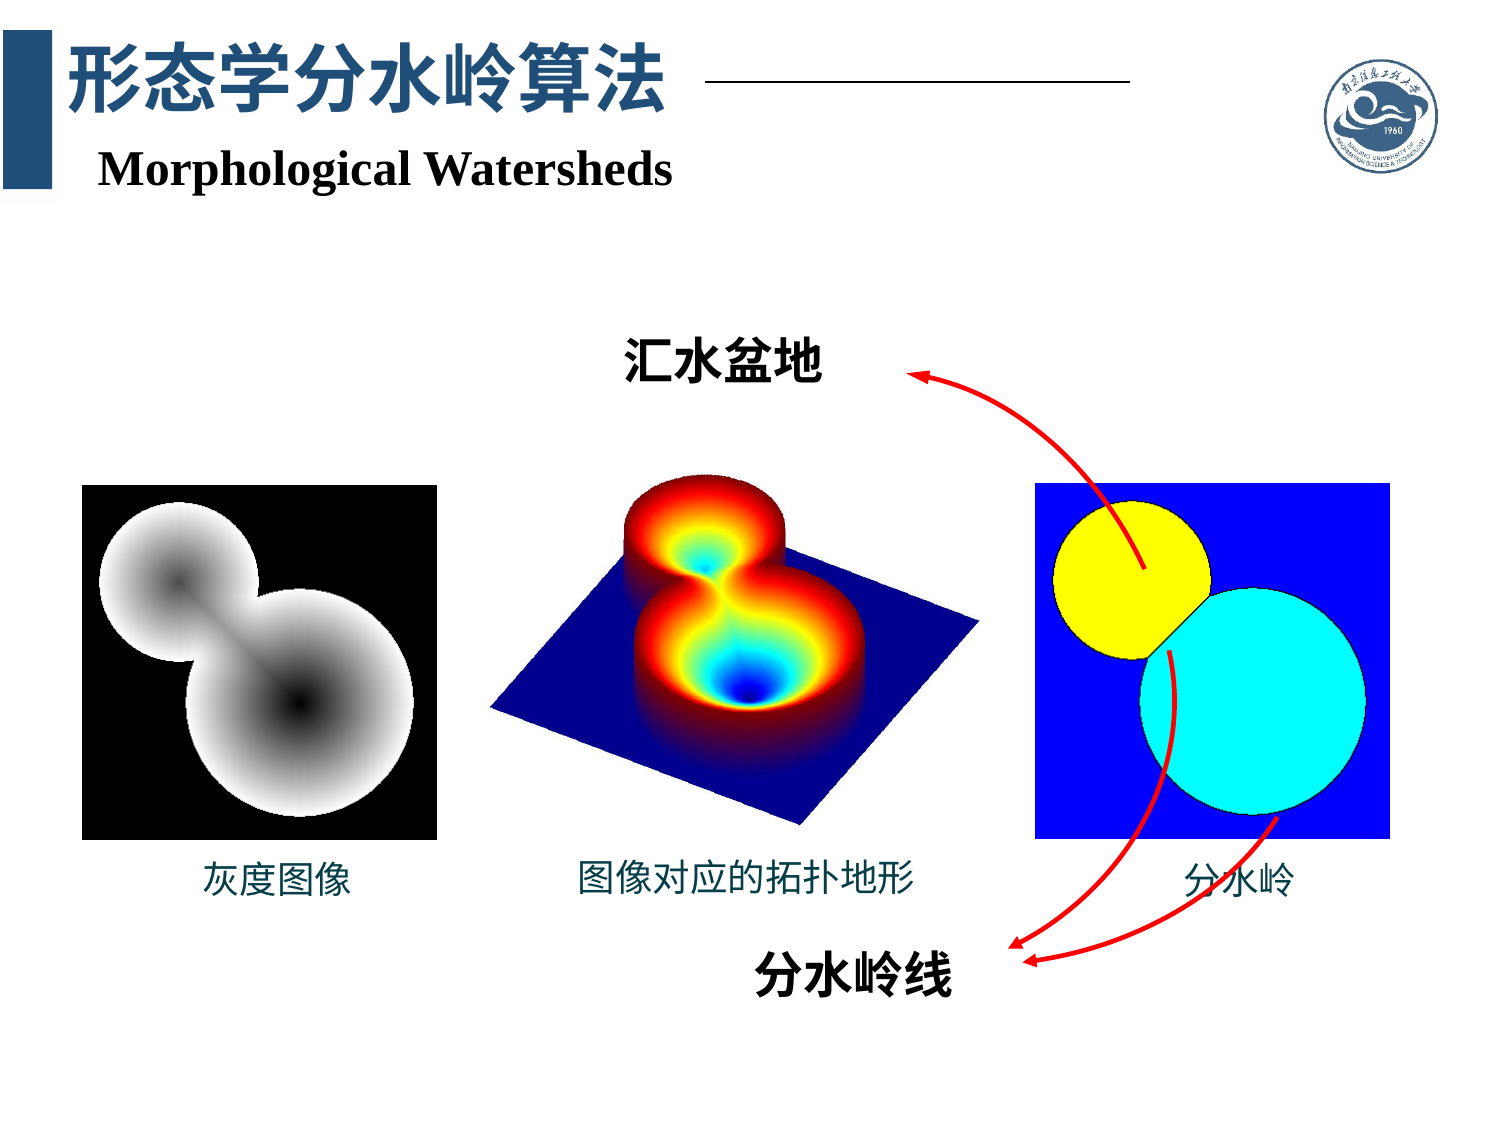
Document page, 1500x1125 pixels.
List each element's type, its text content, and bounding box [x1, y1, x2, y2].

text_box 分水岭线 [738, 936, 969, 1012]
picture [1308, 44, 1452, 185]
text_box 分水岭 [1182, 849, 1320, 910]
text_box 图像对应的拓扑地形 [517, 877, 975, 907]
picture [82, 404, 1390, 877]
text_box Morphological Watersheds [82, 102, 1142, 236]
text_box 灰度图像 [187, 848, 368, 909]
text_box [1039, 431, 1092, 483]
text_box 形态学分水岭算法 [52, 16, 702, 148]
text_box [1019, 839, 1263, 967]
text_box [966, 839, 1134, 949]
text_box [2, 29, 53, 190]
text_box [906, 370, 999, 404]
